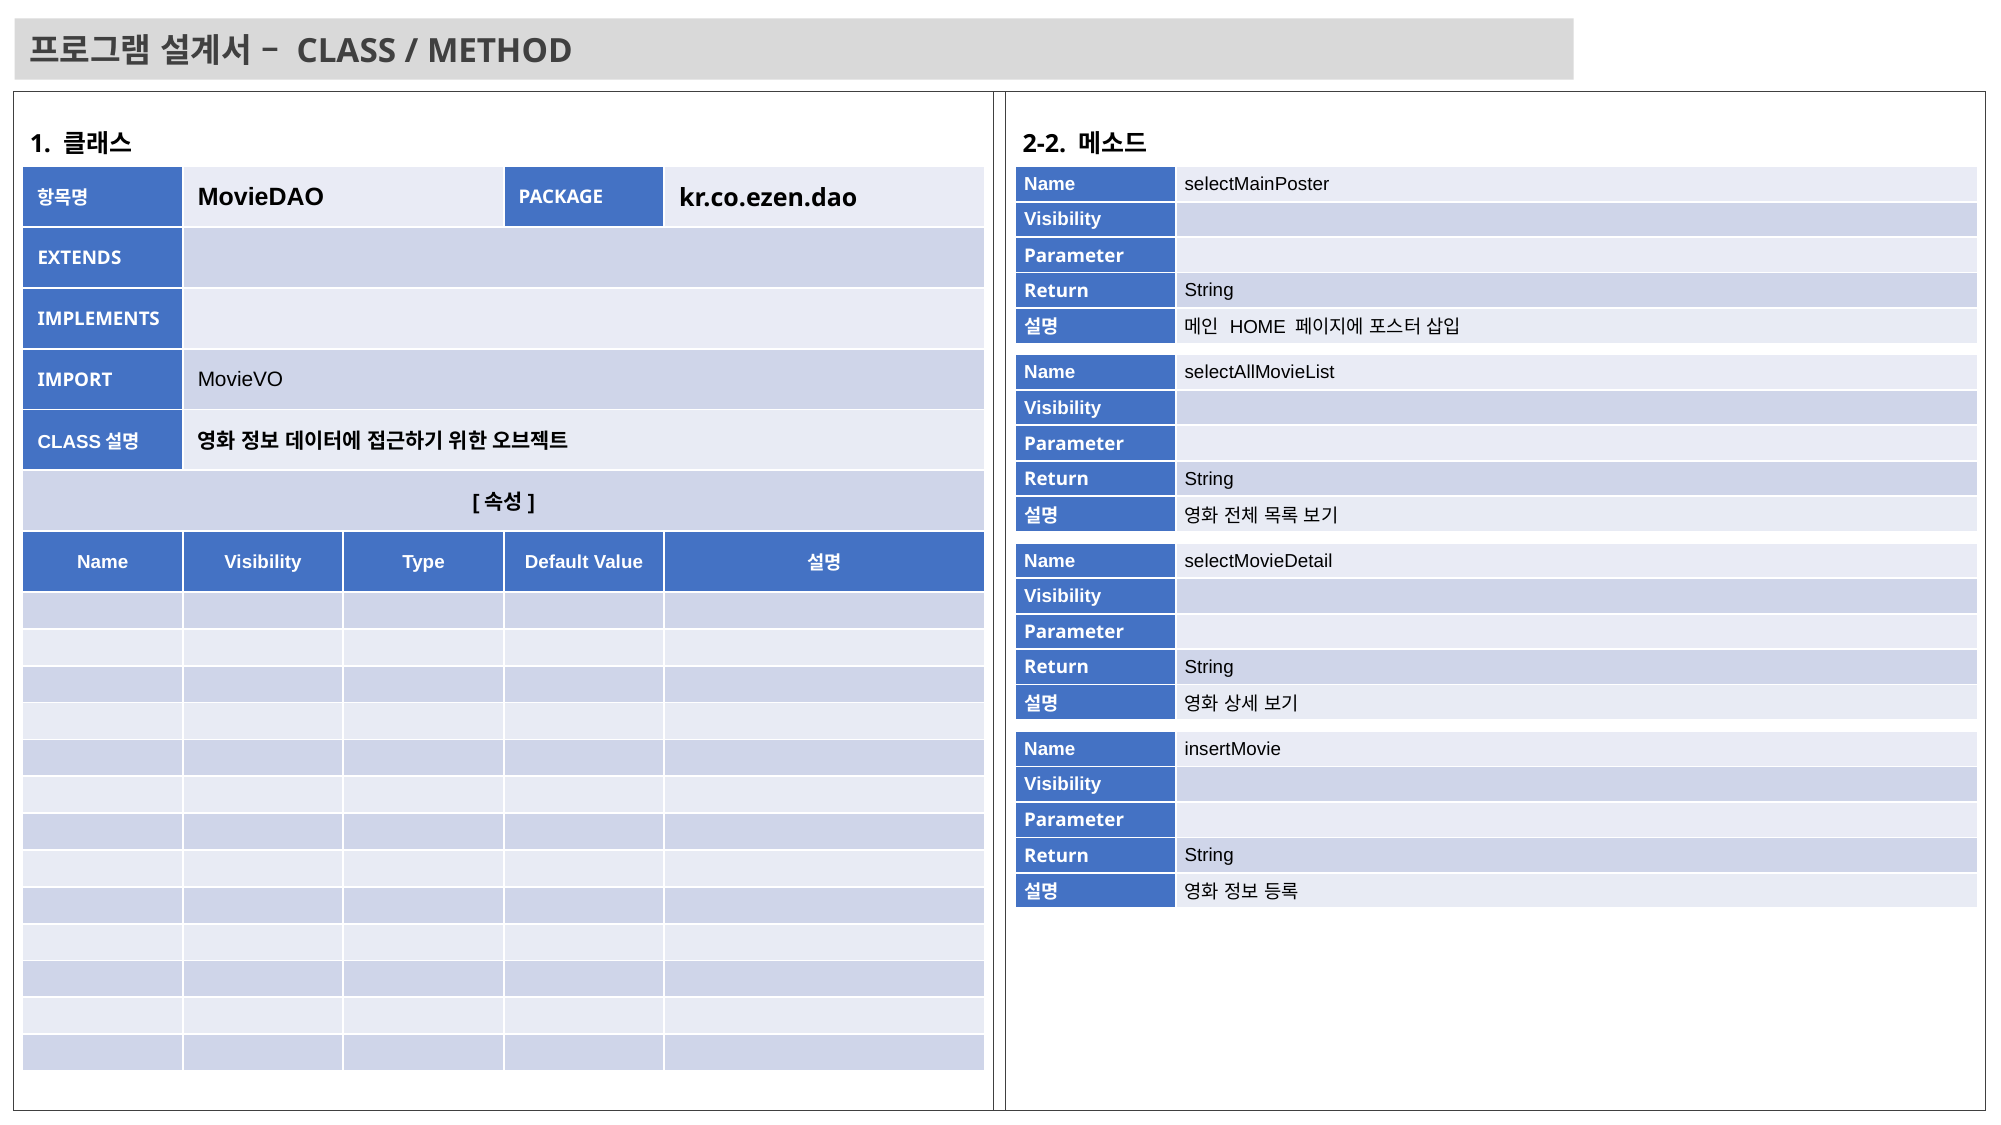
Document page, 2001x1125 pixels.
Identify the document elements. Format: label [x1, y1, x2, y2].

table_cell [184, 703, 342, 739]
table_cell [23, 888, 182, 923]
table_cell [344, 814, 503, 849]
table_cell [344, 630, 503, 665]
table_header [1177, 732, 1977, 766]
table_cell [344, 998, 503, 1033]
table_header [1177, 355, 1977, 389]
table_cell [344, 532, 503, 591]
table_cell [505, 998, 663, 1033]
table_cell [23, 532, 182, 591]
table_header [1016, 544, 1175, 577]
table_cell [1177, 579, 1977, 613]
table_cell [23, 740, 182, 775]
table_cell [344, 1035, 503, 1070]
table_cell [1177, 838, 1977, 872]
table_header [184, 167, 503, 226]
table_cell [184, 350, 984, 409]
table_header [23, 167, 182, 226]
table_cell [505, 814, 663, 849]
table_cell [1016, 238, 1175, 272]
table_cell [505, 667, 663, 702]
table_cell [505, 925, 663, 960]
table_cell [344, 703, 503, 739]
table_cell [23, 410, 182, 469]
table_cell [1177, 650, 1977, 684]
table_cell [184, 740, 342, 775]
table_cell [184, 630, 342, 665]
table_cell [23, 667, 182, 702]
table_cell [1016, 497, 1175, 531]
table_cell [505, 740, 663, 775]
table_cell [505, 888, 663, 923]
table_cell [665, 532, 984, 591]
table_cell [184, 851, 342, 886]
table_cell [1177, 426, 1977, 460]
table_cell [1016, 203, 1175, 236]
table_cell [1016, 426, 1175, 460]
table_cell [505, 703, 663, 739]
table_cell [1016, 615, 1175, 648]
table_cell [184, 1035, 342, 1070]
table_cell [665, 998, 984, 1033]
table_cell [1177, 309, 1977, 343]
table_cell [23, 471, 984, 530]
table_cell [23, 593, 182, 628]
table_cell [184, 289, 984, 348]
table_cell [23, 961, 182, 996]
table_cell [184, 961, 342, 996]
table_cell [1016, 273, 1175, 307]
table_cell [1016, 579, 1175, 613]
table_cell [1177, 615, 1977, 648]
table_cell [665, 814, 984, 849]
table_cell [23, 630, 182, 665]
table_cell [665, 593, 984, 628]
table_header [1016, 167, 1175, 201]
table_cell [23, 925, 182, 960]
table_cell [344, 777, 503, 812]
table_cell [184, 998, 342, 1033]
table_cell [665, 961, 984, 996]
table_cell [344, 851, 503, 886]
table_cell [184, 888, 342, 923]
table_header [1016, 732, 1175, 766]
table_cell [184, 593, 342, 628]
table_cell [665, 925, 984, 960]
table_cell [505, 1035, 663, 1070]
table_cell [1177, 203, 1977, 236]
table_cell [23, 998, 182, 1033]
table_cell [505, 593, 663, 628]
table_cell [665, 703, 984, 739]
table_cell [23, 289, 182, 348]
table_cell [23, 814, 182, 849]
table_cell [23, 1035, 182, 1070]
table_cell [1177, 874, 1977, 907]
table_cell [505, 777, 663, 812]
table_cell [23, 703, 182, 739]
table_cell [1177, 497, 1977, 531]
text_box [14, 17, 1575, 81]
table_cell [505, 630, 663, 665]
table_cell [184, 814, 342, 849]
text_box [12, 90, 1987, 1111]
table_cell [344, 961, 503, 996]
table_cell [1177, 767, 1977, 801]
table_cell [23, 851, 182, 886]
table_cell [505, 532, 663, 591]
table_cell [1177, 685, 1977, 719]
table_cell [1016, 685, 1175, 719]
table_cell [1016, 874, 1175, 907]
table_cell [23, 350, 182, 409]
table_cell [344, 740, 503, 775]
table_cell [184, 410, 984, 469]
table_cell [23, 777, 182, 812]
table_cell [344, 593, 503, 628]
table_cell [1016, 838, 1175, 872]
table_header [665, 167, 984, 226]
table_cell [505, 961, 663, 996]
table_header [1016, 355, 1175, 389]
table_cell [1016, 650, 1175, 684]
table_cell [1177, 391, 1977, 424]
table_header [505, 167, 663, 226]
table_cell [1177, 462, 1977, 495]
table_cell [23, 228, 182, 287]
table_cell [1016, 309, 1175, 343]
table_cell [1177, 803, 1977, 837]
table_cell [1016, 803, 1175, 837]
table_cell [184, 925, 342, 960]
table_cell [1016, 462, 1175, 495]
table_cell [665, 851, 984, 886]
table_cell [665, 630, 984, 665]
table_cell [665, 777, 984, 812]
table_cell [665, 740, 984, 775]
table_cell [184, 228, 984, 287]
table_cell [184, 532, 342, 591]
table_cell [344, 888, 503, 923]
table_cell [1177, 273, 1977, 307]
table_cell [344, 925, 503, 960]
table_cell [184, 777, 342, 812]
table_cell [184, 667, 342, 702]
table_header [1177, 544, 1977, 577]
table_cell [1016, 767, 1175, 801]
table_header [1177, 167, 1977, 201]
table_cell [665, 1035, 984, 1070]
table_cell [344, 667, 503, 702]
table_cell [505, 851, 663, 886]
table_cell [665, 888, 984, 923]
table_cell [665, 667, 984, 702]
table_cell [1177, 238, 1977, 272]
table_cell [1016, 391, 1175, 424]
